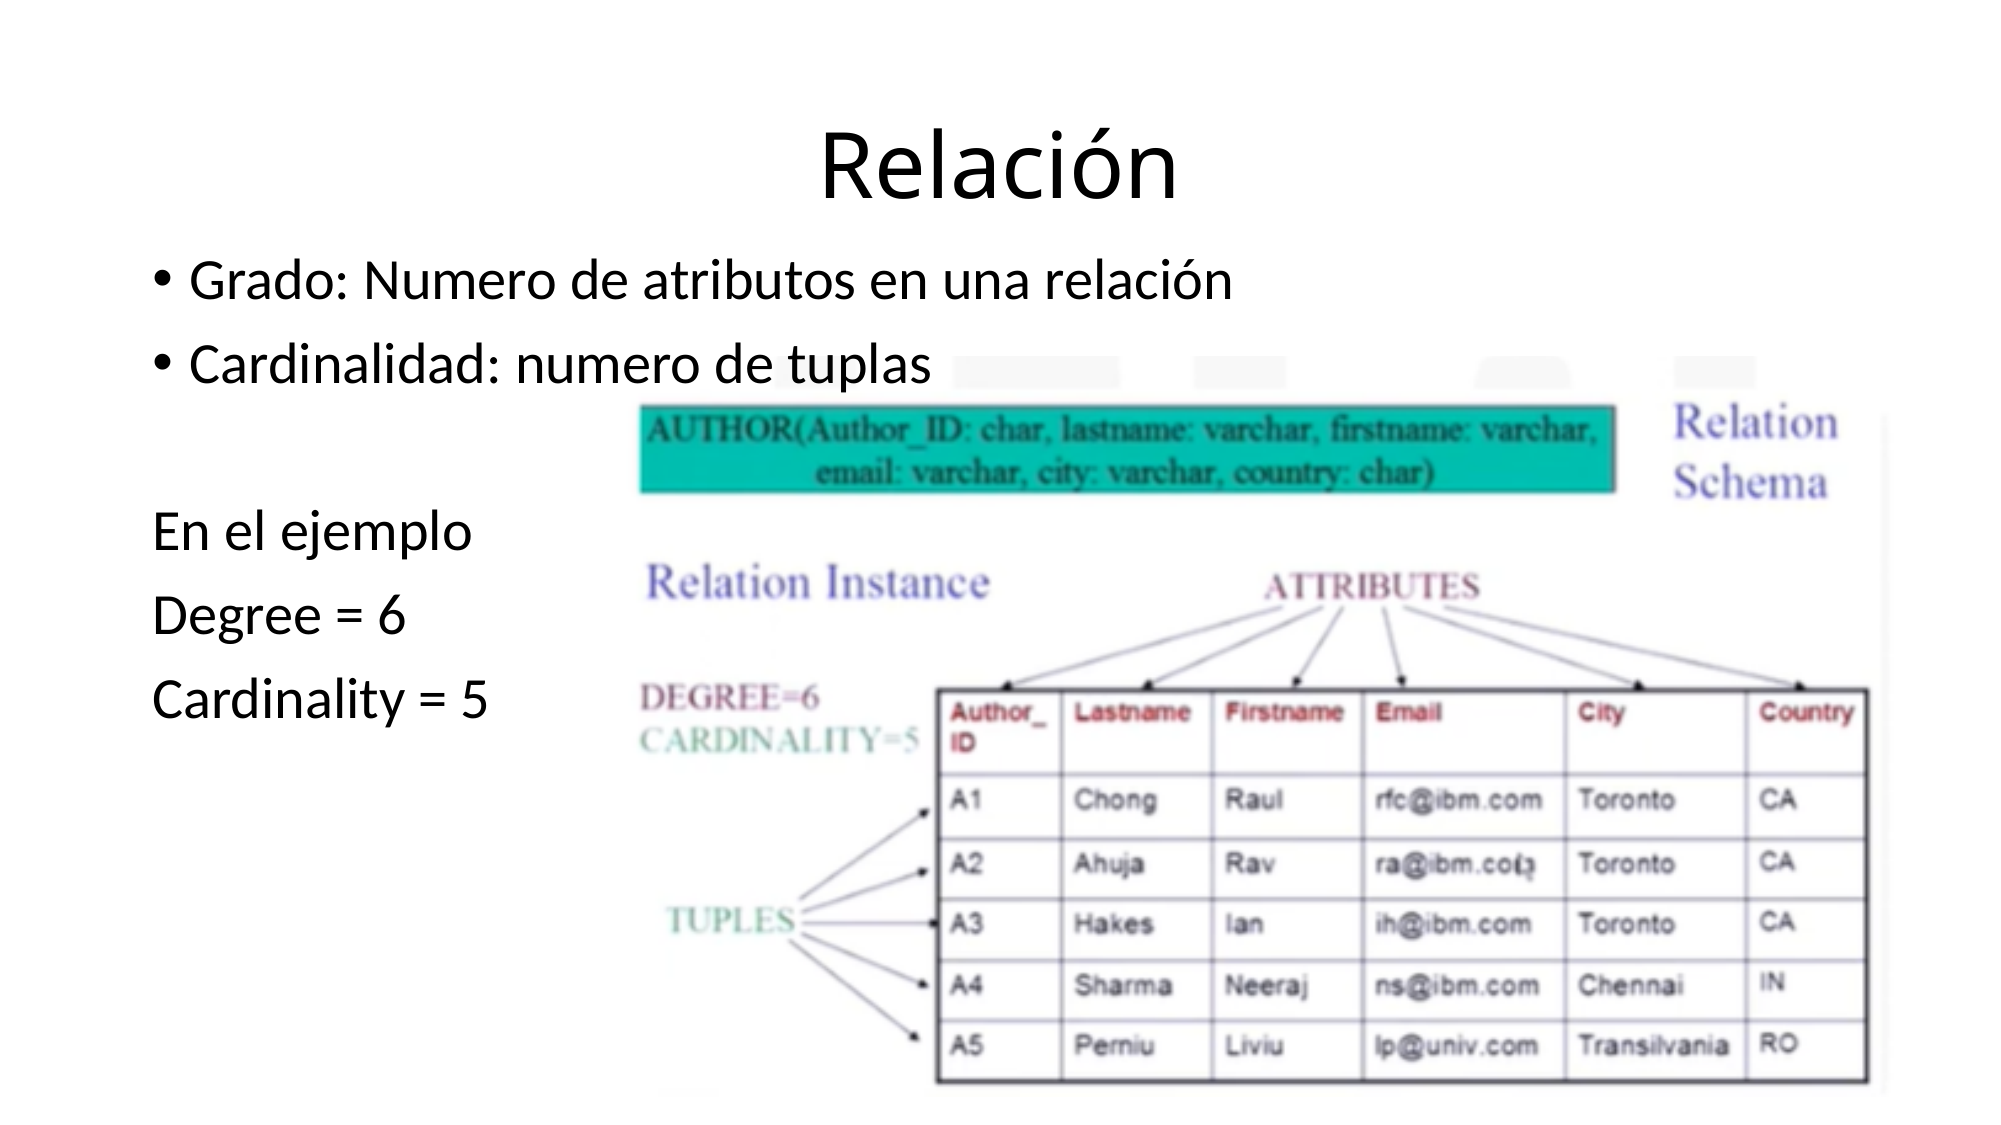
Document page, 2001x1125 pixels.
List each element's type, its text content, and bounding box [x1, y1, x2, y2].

title Relación [137, 59, 1863, 241]
picture [613, 356, 1898, 1097]
list Grado: Numero de atributos en una relación Cardinalidad: numero de tuplas En el ejemplo Degree = 6 Cardinality = 5 [137, 241, 1863, 956]
